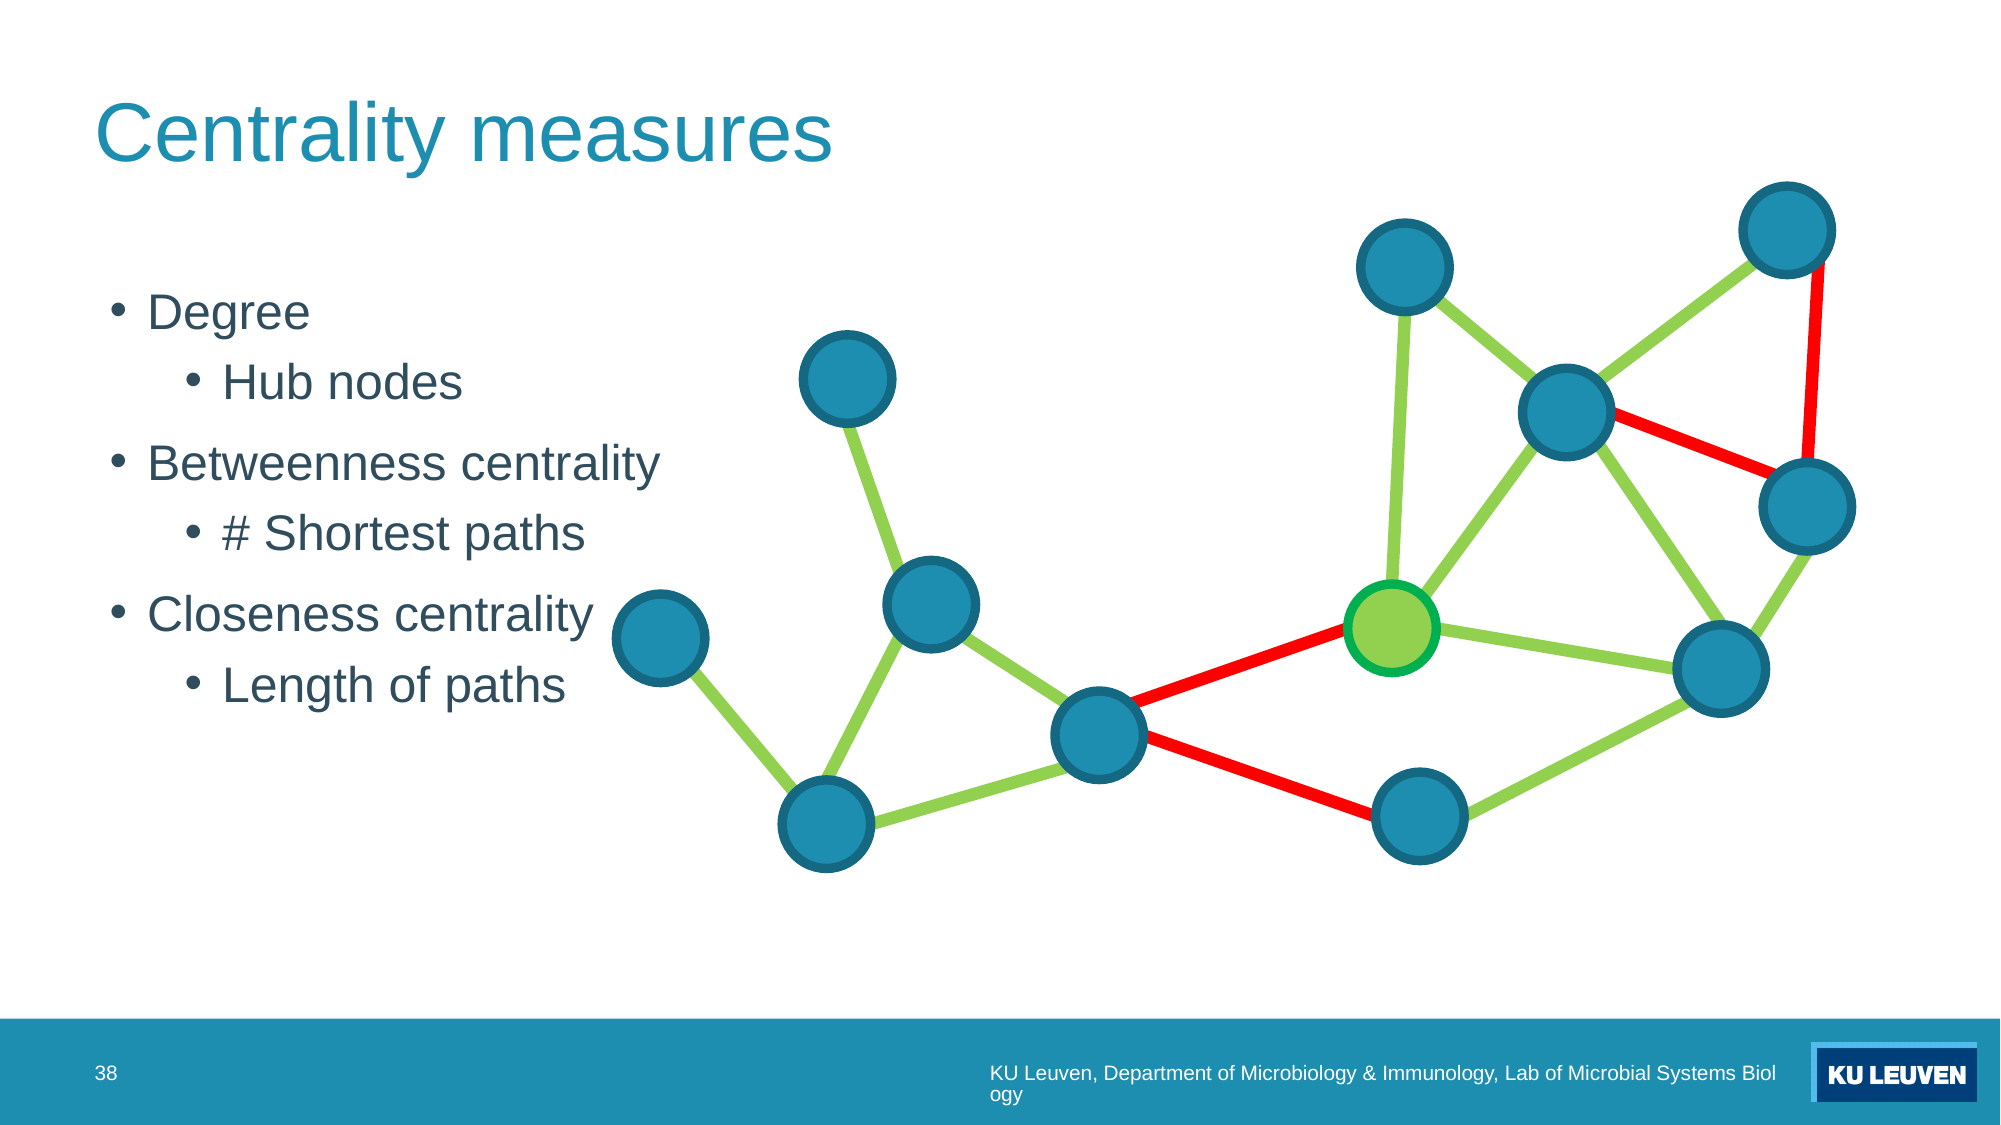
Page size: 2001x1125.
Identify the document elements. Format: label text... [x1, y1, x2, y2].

text_box [1346, 583, 1438, 674]
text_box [1598, 443, 1722, 625]
text_box [1762, 461, 1853, 553]
text_box [615, 592, 706, 684]
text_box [1391, 311, 1405, 584]
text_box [1436, 628, 1678, 670]
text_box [1143, 735, 1376, 817]
text_box [1053, 689, 1145, 781]
footer KU Leuven, Department of Microbiology & Immunology, Lab of Microbial Systems Biology [989, 1018, 1809, 1125]
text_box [1598, 261, 1756, 382]
slide_number 38 [94, 1018, 201, 1125]
list Degree Hub nodes Betweenness centrality # Shortest paths Closeness centrality Length of paths [94, 271, 1906, 1004]
picture [1811, 1042, 1977, 1102]
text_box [847, 423, 901, 574]
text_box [826, 635, 900, 780]
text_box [1423, 443, 1536, 598]
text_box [1611, 412, 1777, 476]
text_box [1464, 700, 1691, 817]
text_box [870, 766, 1068, 825]
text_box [1436, 298, 1536, 382]
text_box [691, 669, 796, 793]
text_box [1807, 261, 1819, 463]
text_box [1359, 222, 1451, 313]
text_box [885, 559, 977, 650]
text_box [781, 778, 872, 870]
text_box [1130, 628, 1348, 704]
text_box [1752, 551, 1808, 638]
text_box [1741, 185, 1833, 276]
text_box [1374, 771, 1466, 862]
text_box [802, 333, 893, 425]
text_box [1676, 623, 1767, 715]
title Centrality measures [94, 33, 1906, 223]
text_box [962, 635, 1068, 704]
text_box [1521, 367, 1613, 458]
